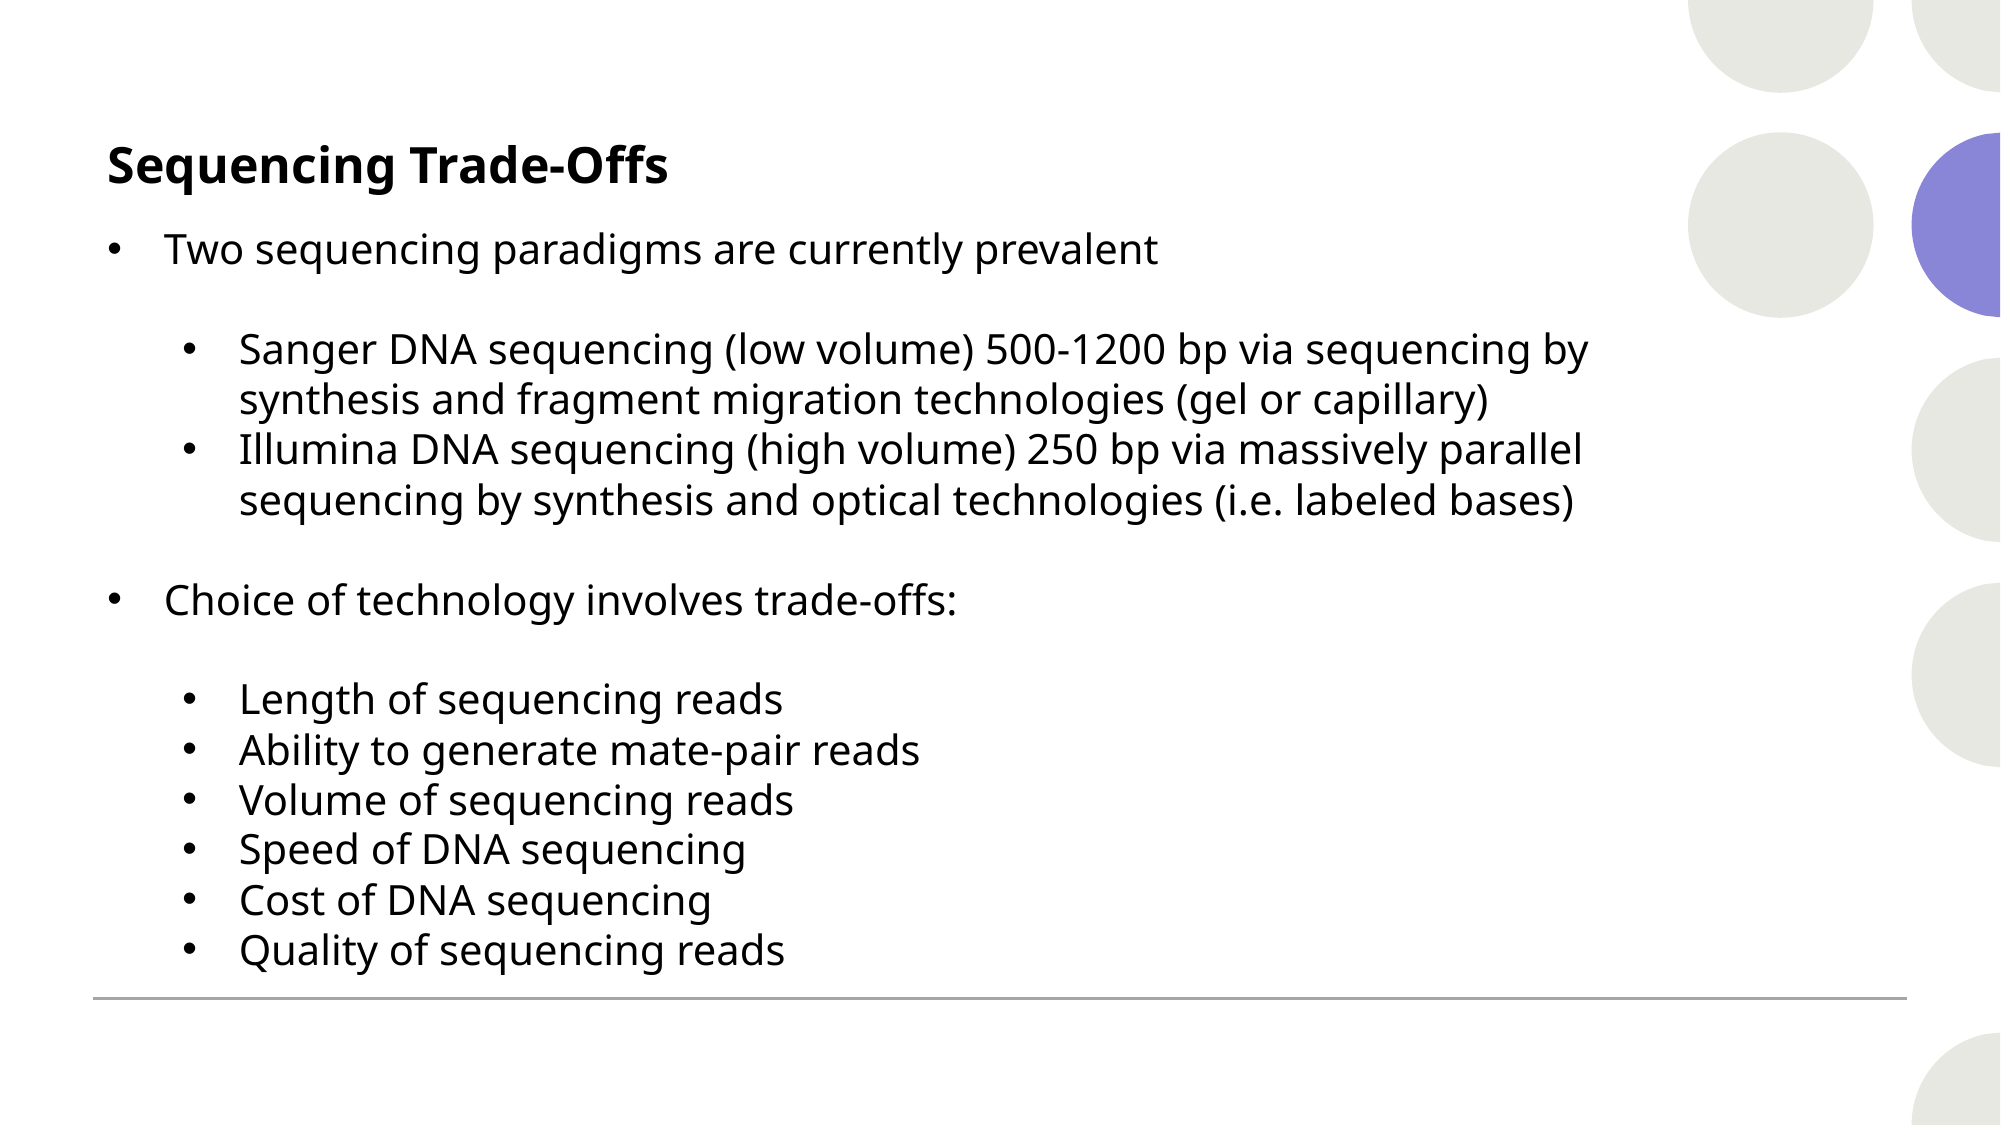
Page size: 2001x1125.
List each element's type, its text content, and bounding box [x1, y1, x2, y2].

title Sequencing Trade-Offs [92, 126, 1297, 215]
text_box Two sequencing paradigms are currently prevalent Sanger DNA sequencing (low volume) 500-1200 bp via sequencing by synthesis and fragment migration technologies (gel or capillary) Illumina DNA sequencing (high volume) 250 bp via massively parallel sequencing by synthesis and optical technologies (i.e. labeled bases) Choice of technology involves trade-offs: Length of sequencing reads Ability to generate mate-pair reads Volume of sequencing reads Speed of DNA sequencing Cost of DNA sequencing Quality of sequencing reads [92, 215, 1750, 981]
